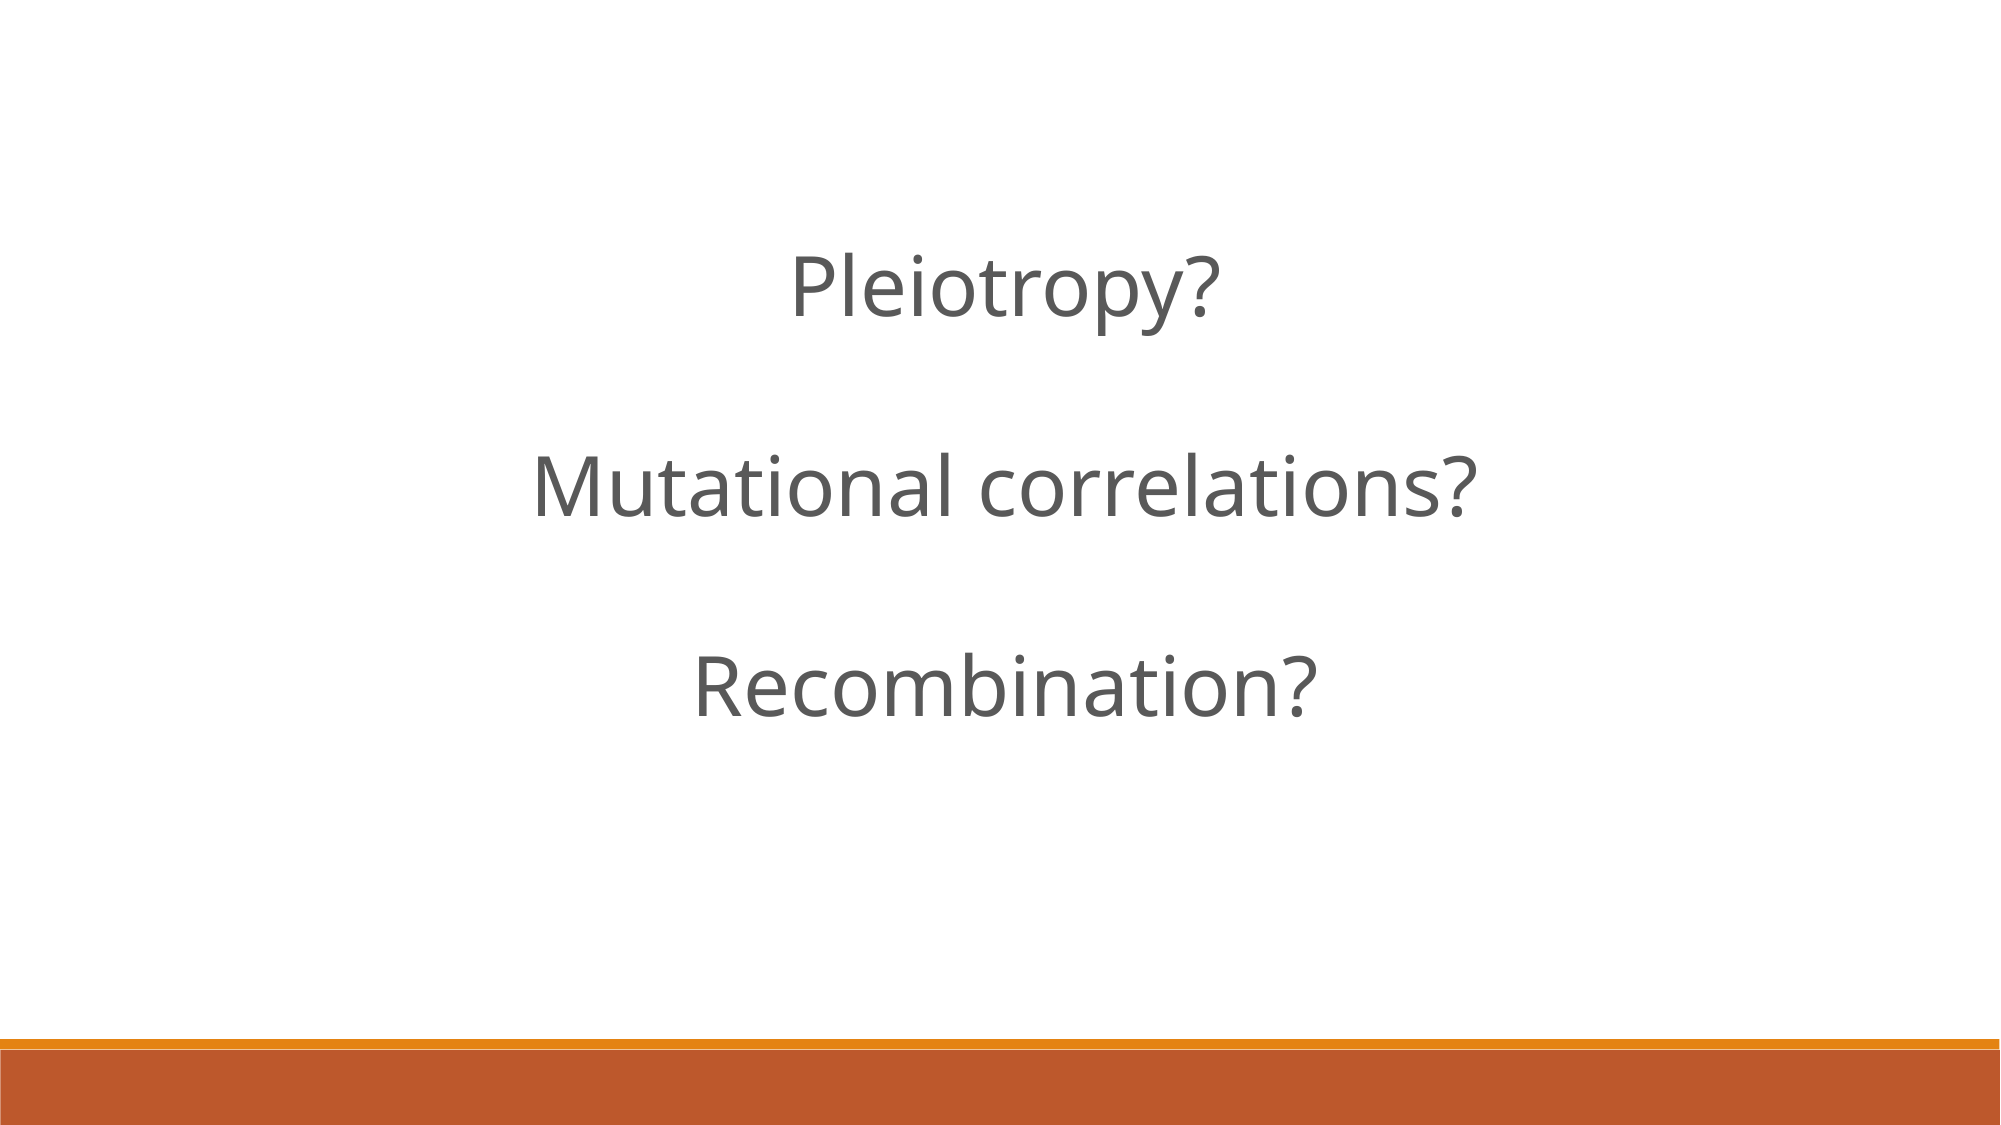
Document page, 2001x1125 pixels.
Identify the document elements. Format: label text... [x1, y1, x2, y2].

text_box Pleiotropy? Mutational correlations? Recombination? [505, 226, 1506, 741]
